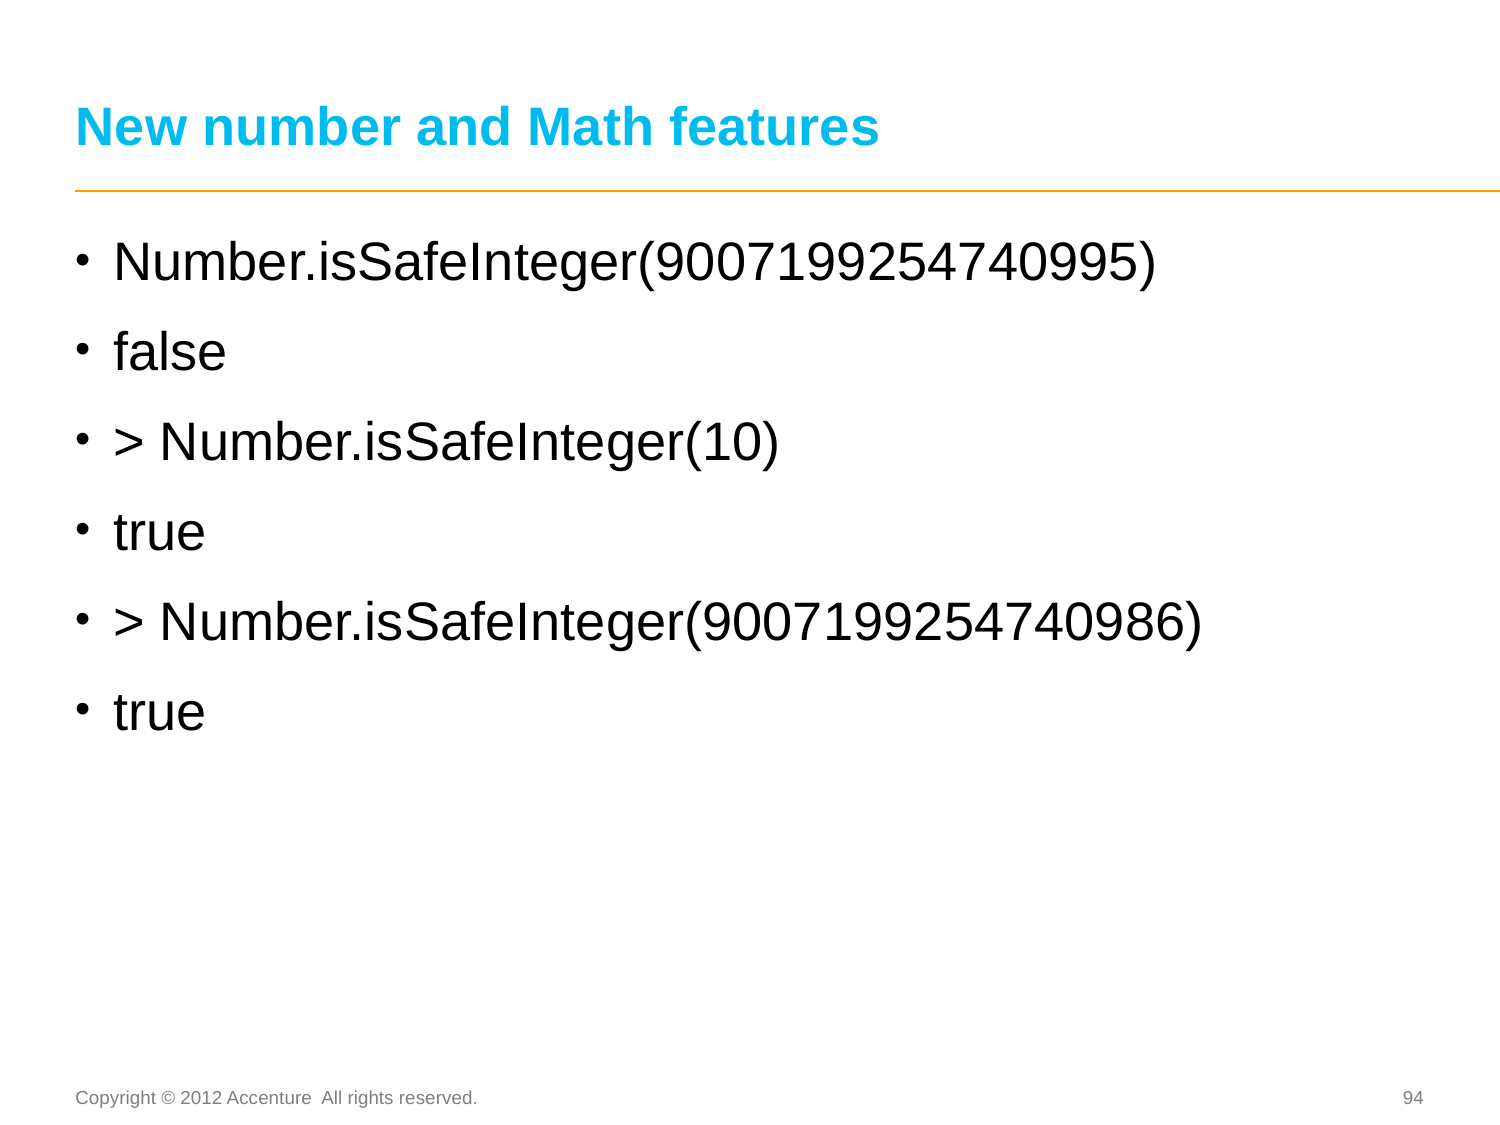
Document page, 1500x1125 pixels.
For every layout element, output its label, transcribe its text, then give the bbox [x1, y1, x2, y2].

title New number and Math features [75, 27, 1422, 157]
list Number.isSafeInteger(9007199254740995) false > Number.isSafeInteger(10) true > Number.isSafeInteger(9007199254740986) true [75, 226, 1425, 1018]
